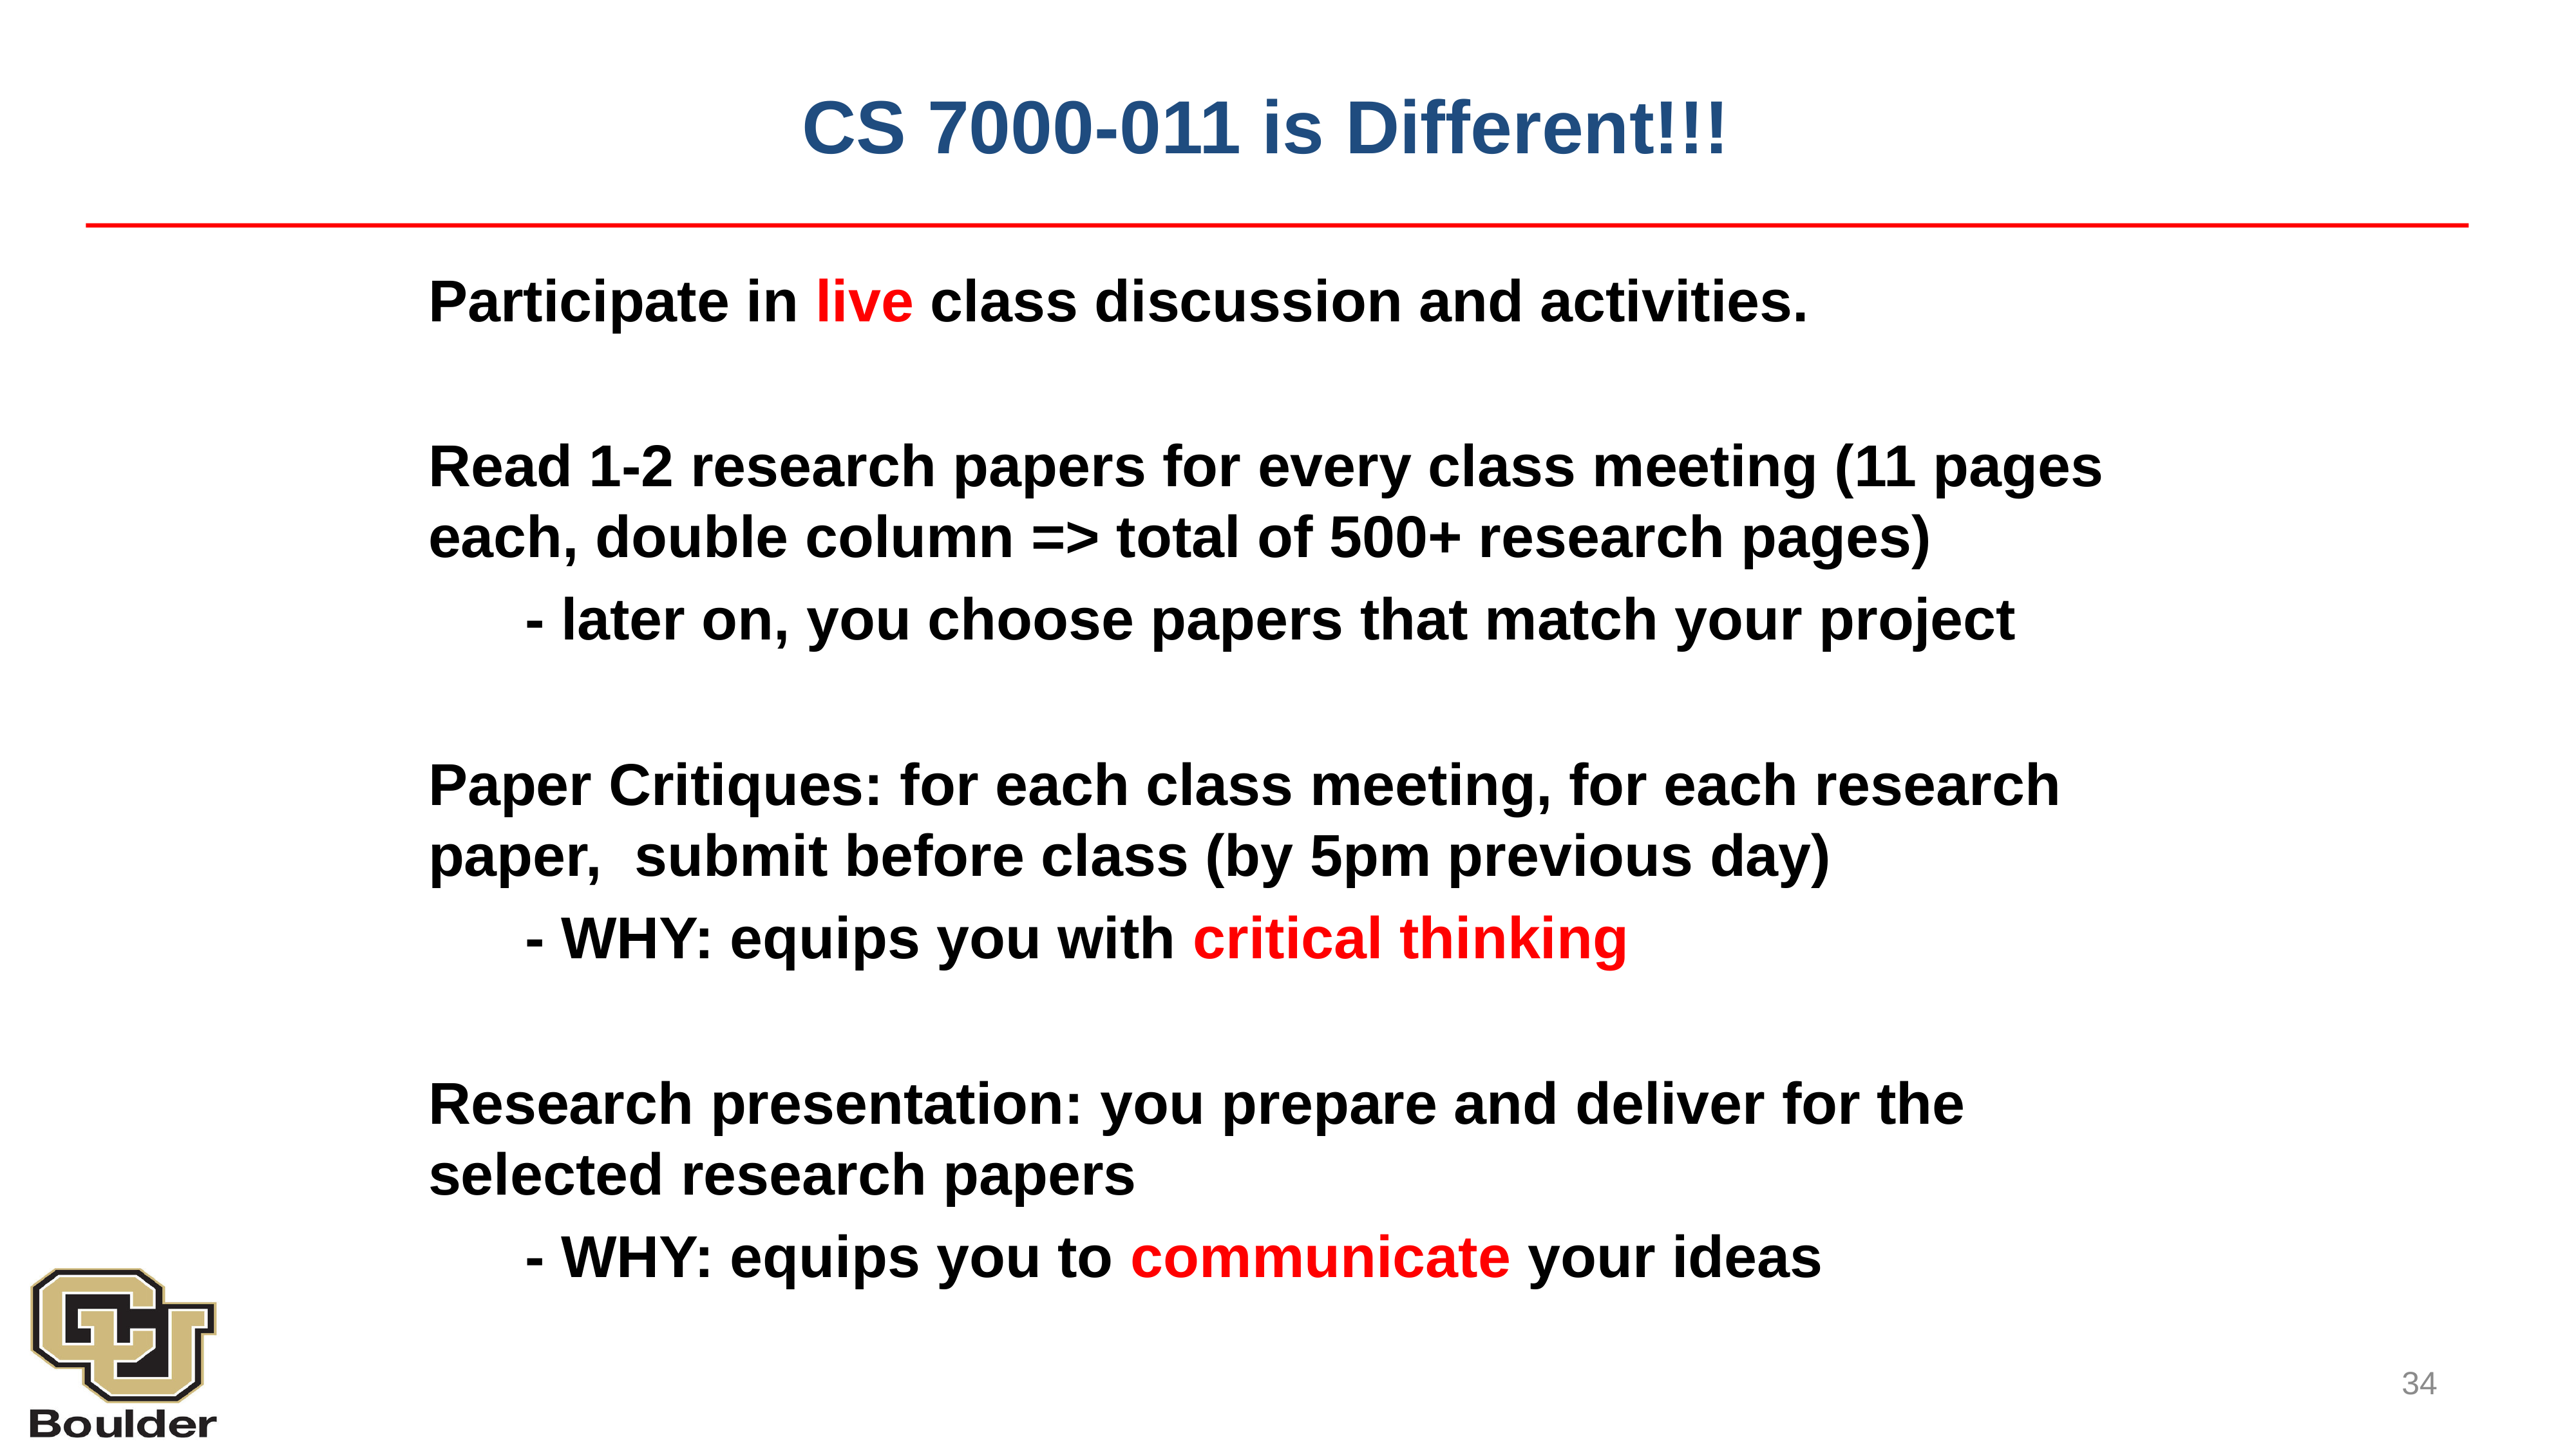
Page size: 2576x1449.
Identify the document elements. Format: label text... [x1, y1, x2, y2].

slide_number 34 [1846, 1343, 2447, 1421]
picture [0, 1260, 243, 1449]
list Participate in live class discussion and activities. Read 1-2 research papers for every class meeting (11 pages each, double column => total of 500+ research pages) - later on, you choose papers that match your project Paper Critiques: for each class meeting, for each research paper, submit before class (by 5pm previous day) - WHY: equips you with critical thinking Research presentation: you prepare and deliver for the selected research papers - WHY: equips you to communicate your ideas [418, 257, 2158, 1254]
title CS 7000-011 is Different!!! [128, 18, 2405, 229]
